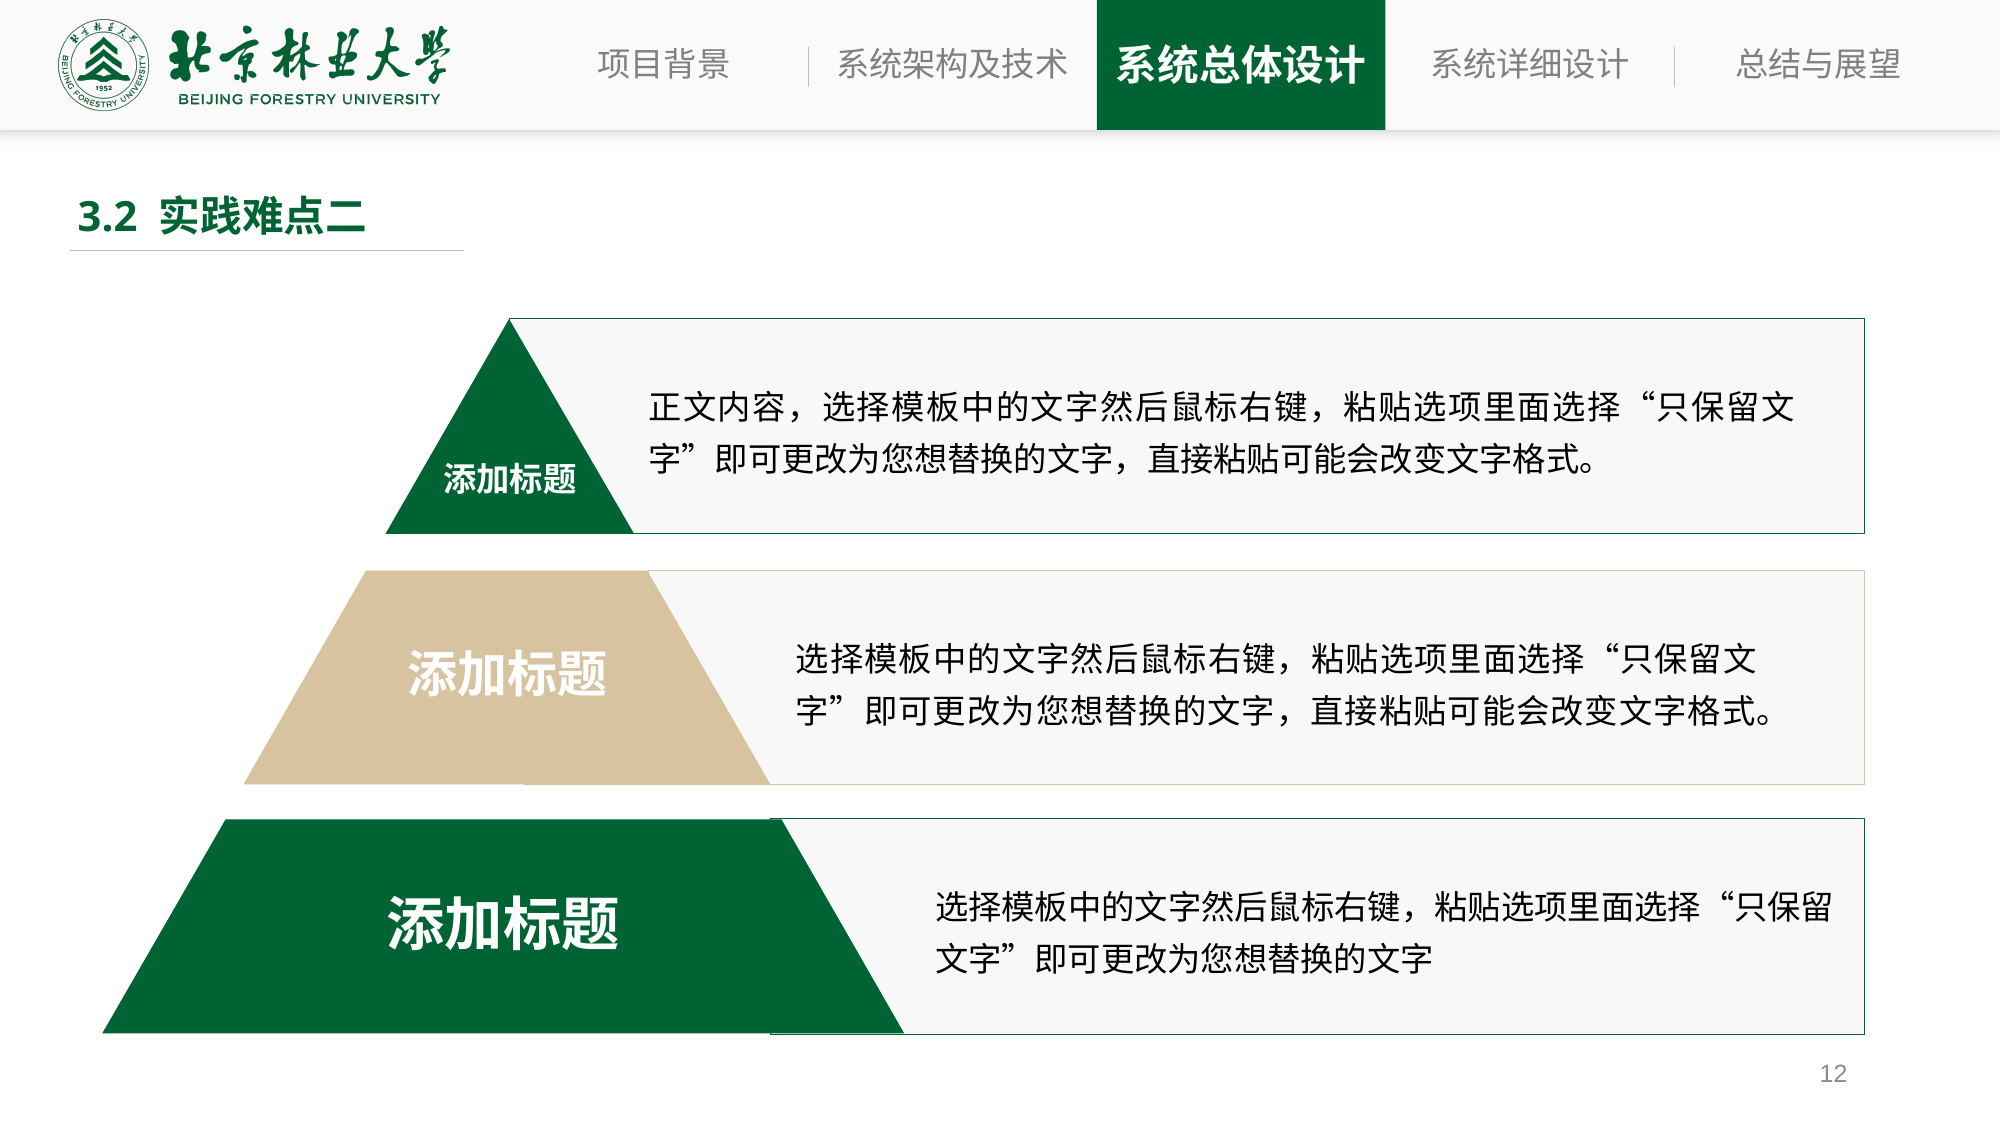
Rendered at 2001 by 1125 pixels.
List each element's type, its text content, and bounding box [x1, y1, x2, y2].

text_box 3.2 实践难点二 [77, 181, 702, 248]
text_box 选择模板中的文字然后鼠标右键，粘贴选项里面选择“只保留文字”即可更改为您想替换的文字 [934, 851, 1834, 1001]
slide_number 12 [1412, 1042, 1863, 1103]
text_box [509, 318, 1866, 535]
text_box 添加标题 [102, 819, 905, 1034]
text_box [770, 818, 1866, 1035]
text_box [647, 570, 1866, 786]
picture [0, 0, 2000, 155]
text_box 正文内容，选择模板中的文字然后鼠标右键，粘贴选项里面选择“只保留文字”即可更改为您想替换的文字，直接粘贴可能会改变文字格式。 [648, 351, 1795, 501]
text_box 选择模板中的文字然后鼠标右键，粘贴选项里面选择“只保留文字”即可更改为您想替换的文字，直接粘贴可能会改变文字格式。 [795, 603, 1757, 753]
text_box 添加标题 [243, 570, 771, 785]
text_box 添加标题 [385, 318, 635, 534]
